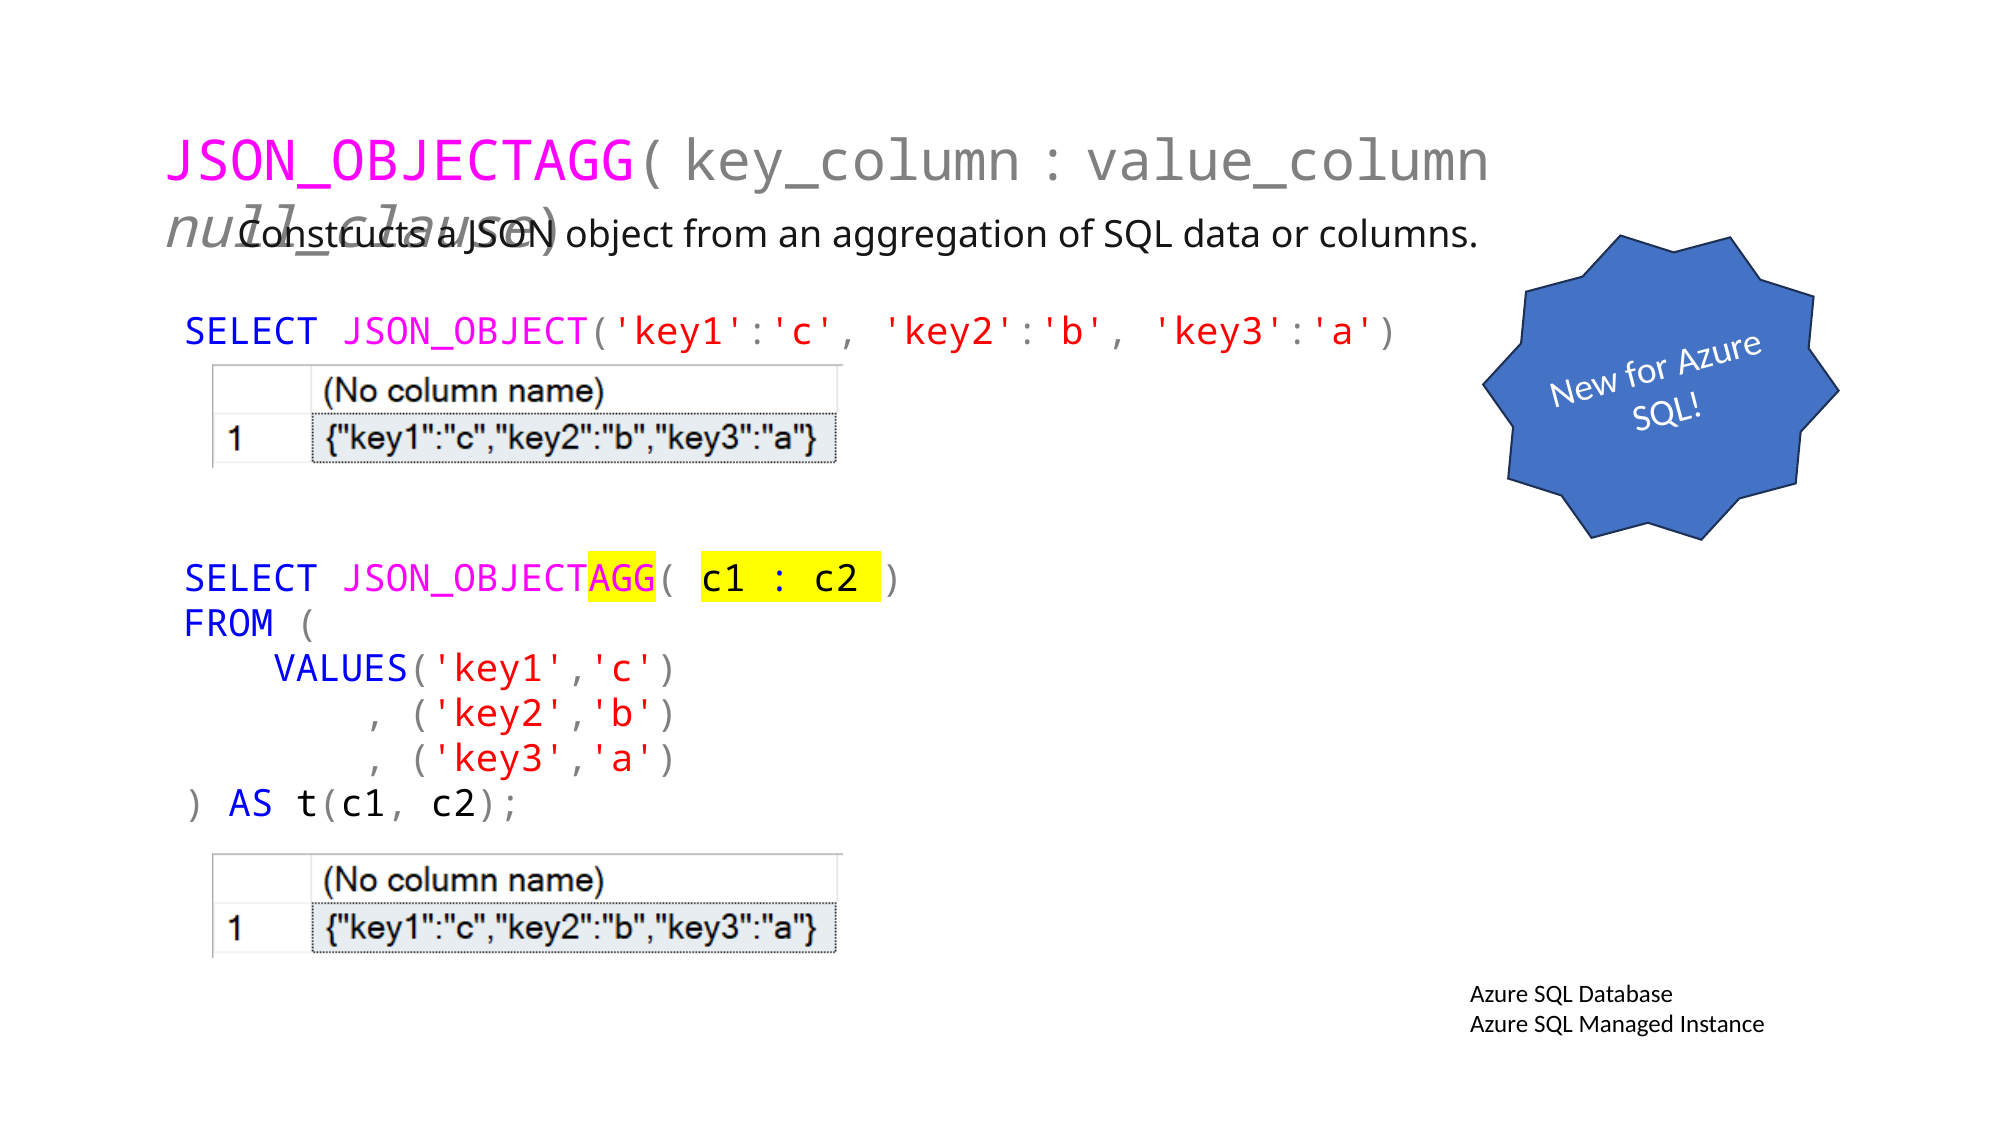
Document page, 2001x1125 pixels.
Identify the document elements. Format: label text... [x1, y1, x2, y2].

text_box New for Azure SQL! [1481, 234, 1840, 541]
text_box Constructs a JSON object from an aggregation of SQL data or columns. [212, 202, 1532, 263]
text_box JSON_OBJECTAGG( key_column : value_column null_clause) [147, 116, 1847, 267]
text_box SELECT JSON_OBJECT('key1':'c', 'key2':'b', 'key3':'a') [168, 299, 1524, 360]
picture [212, 852, 843, 958]
text_box SELECT JSON_OBJECTAGG( c1 : c2 ) FROM ( VALUES('key1','c') , ('key2','b') , ('key3','a') ) AS t(c1, c2); [168, 546, 1381, 831]
text_box Azure SQL Database Azure SQL Managed Instance [1455, 970, 1942, 1046]
picture [212, 363, 843, 468]
